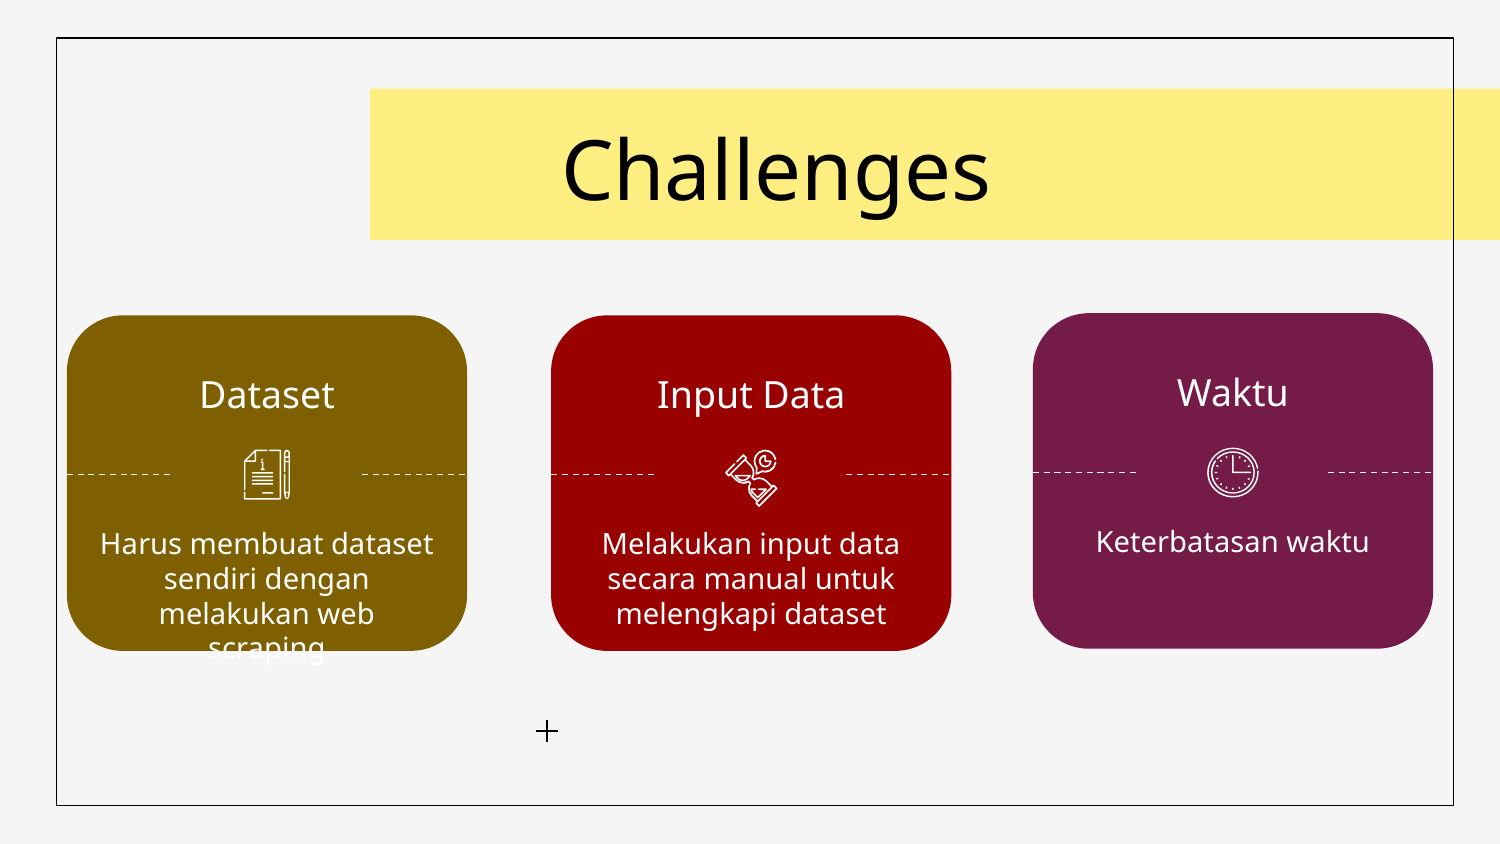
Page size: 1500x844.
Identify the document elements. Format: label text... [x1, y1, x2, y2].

text_box Dataset [73, 355, 461, 424]
text_box Harus membuat dataset sendiri dengan melakukan web scraping [84, 510, 449, 639]
text_box [66, 315, 468, 637]
text_box [1032, 313, 1434, 649]
text_box Keterbatasan waktu [1050, 507, 1416, 613]
text_box [551, 315, 952, 636]
text_box Input Data [557, 355, 945, 424]
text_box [724, 449, 778, 508]
text_box [88, 639, 446, 651]
title Challenges [167, 102, 1385, 197]
text_box Melakukan input data secara manual untuk melengkapi dataset [569, 510, 934, 666]
text_box Waktu [1039, 353, 1427, 422]
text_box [1206, 447, 1259, 498]
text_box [243, 449, 291, 500]
